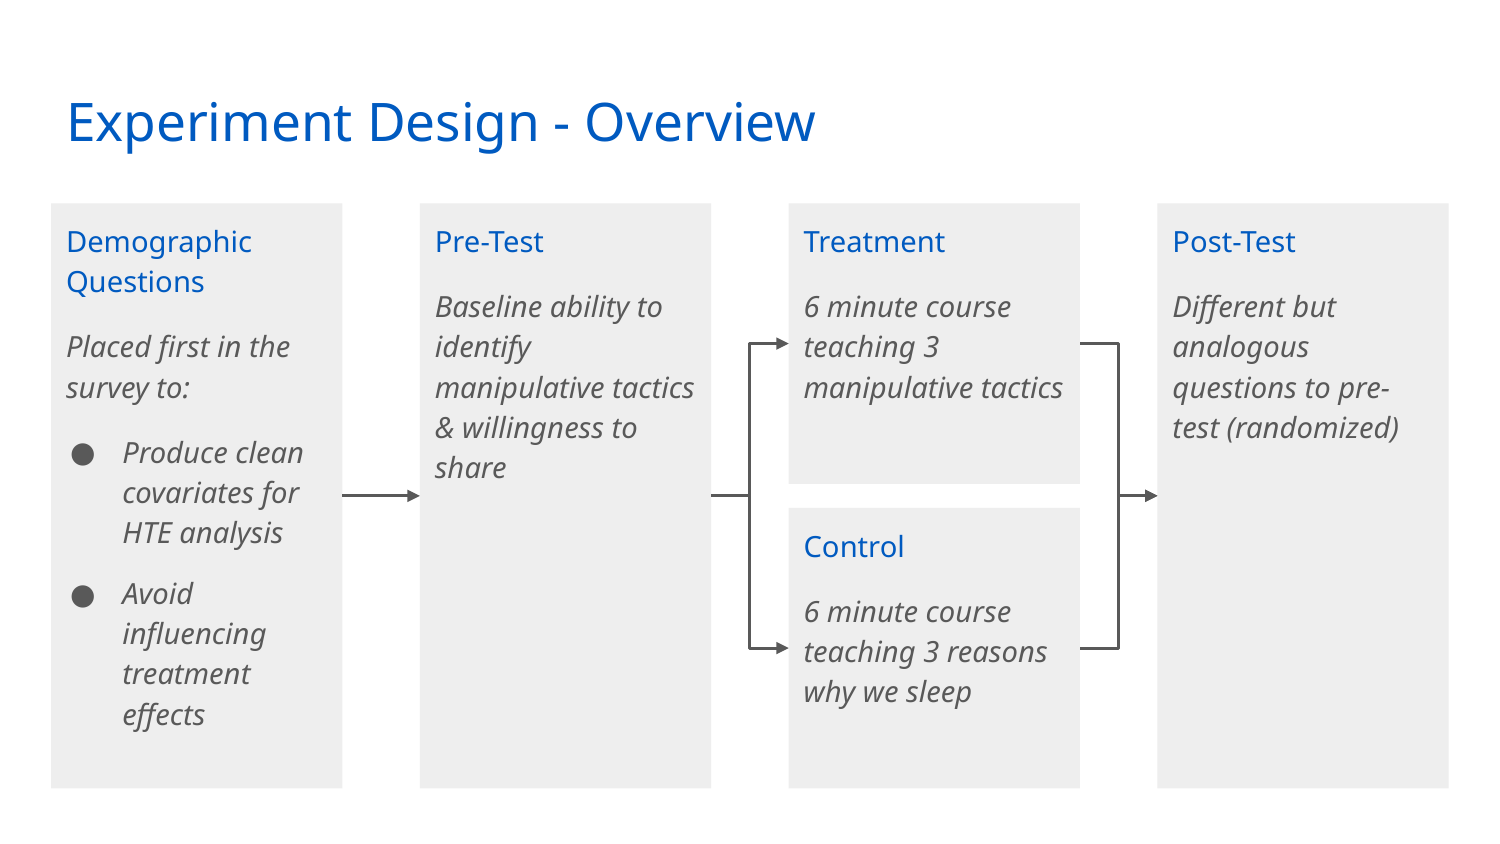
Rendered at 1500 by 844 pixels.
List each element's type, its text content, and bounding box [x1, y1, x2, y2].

text_box Demographic Questions Placed first in the survey to: Produce clean covariates for HTE analysis Avoid influencing treatment effects [51, 203, 343, 789]
text_box Pre-Test Baseline ability to identify manipulative tactics & willingness to share [419, 203, 712, 789]
text_box Control 6 minute course teaching 3 reasons why we sleep [788, 507, 1080, 789]
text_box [1079, 495, 1158, 649]
text_box Post-Test Different but analogous questions to pre-test (randomized) [1157, 203, 1449, 789]
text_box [1079, 343, 1158, 495]
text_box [710, 343, 789, 495]
text_box Treatment 6 minute course teaching 3 manipulative tactics [788, 203, 1080, 484]
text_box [710, 495, 789, 649]
title Experiment Design - Overview [51, 72, 1449, 167]
